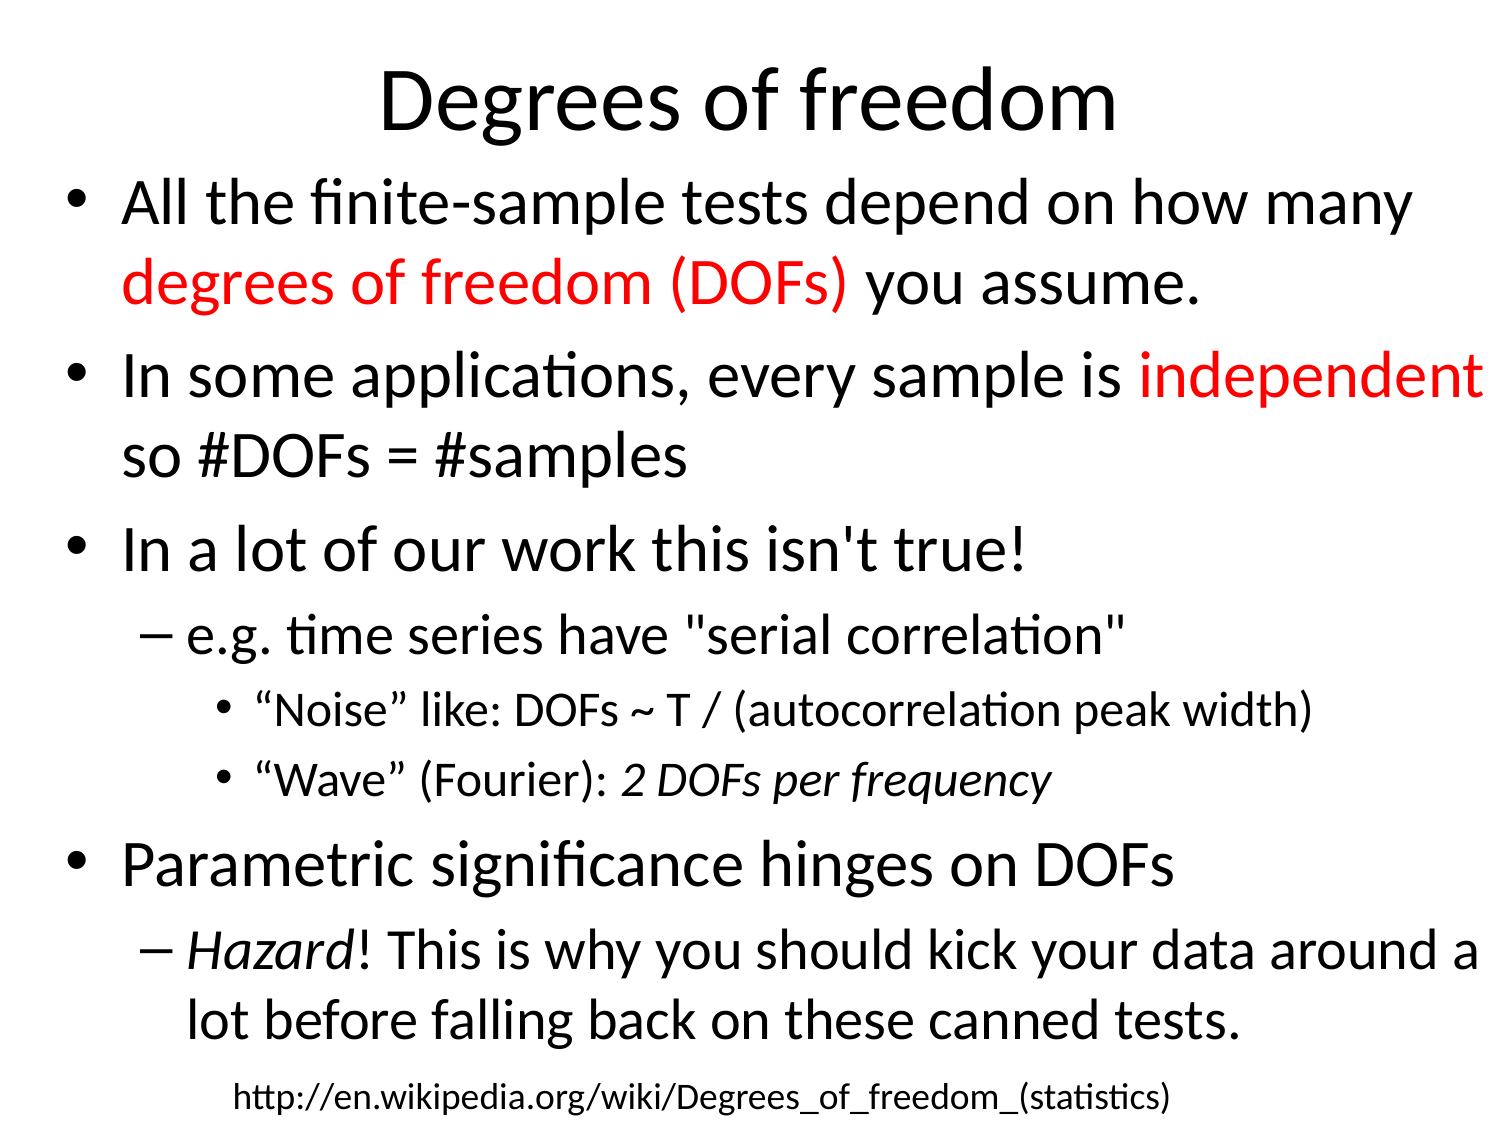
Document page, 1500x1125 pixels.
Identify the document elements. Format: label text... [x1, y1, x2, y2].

text_box http://en.wikipedia.org/wiki/Degrees_of_freedom_(statistics) [217, 1064, 1188, 1125]
list All the finite-sample tests depend on how many degrees of freedom (DOFs) you assume. In some applications, every sample is independent so #DOFs = #samples In a lot of our work this isn't true! e.g. time series have "serial correlation" “Noise” like: DOFs ~ T / (autocorrelation peak width) “Wave” (Fourier): 2 DOFs per frequency Parametric significance hinges on DOFs Hazard! This is why you should kick your data around a lot before falling back on these canned tests. [50, 149, 1500, 1088]
title Degrees of freedom [75, 0, 1425, 149]
